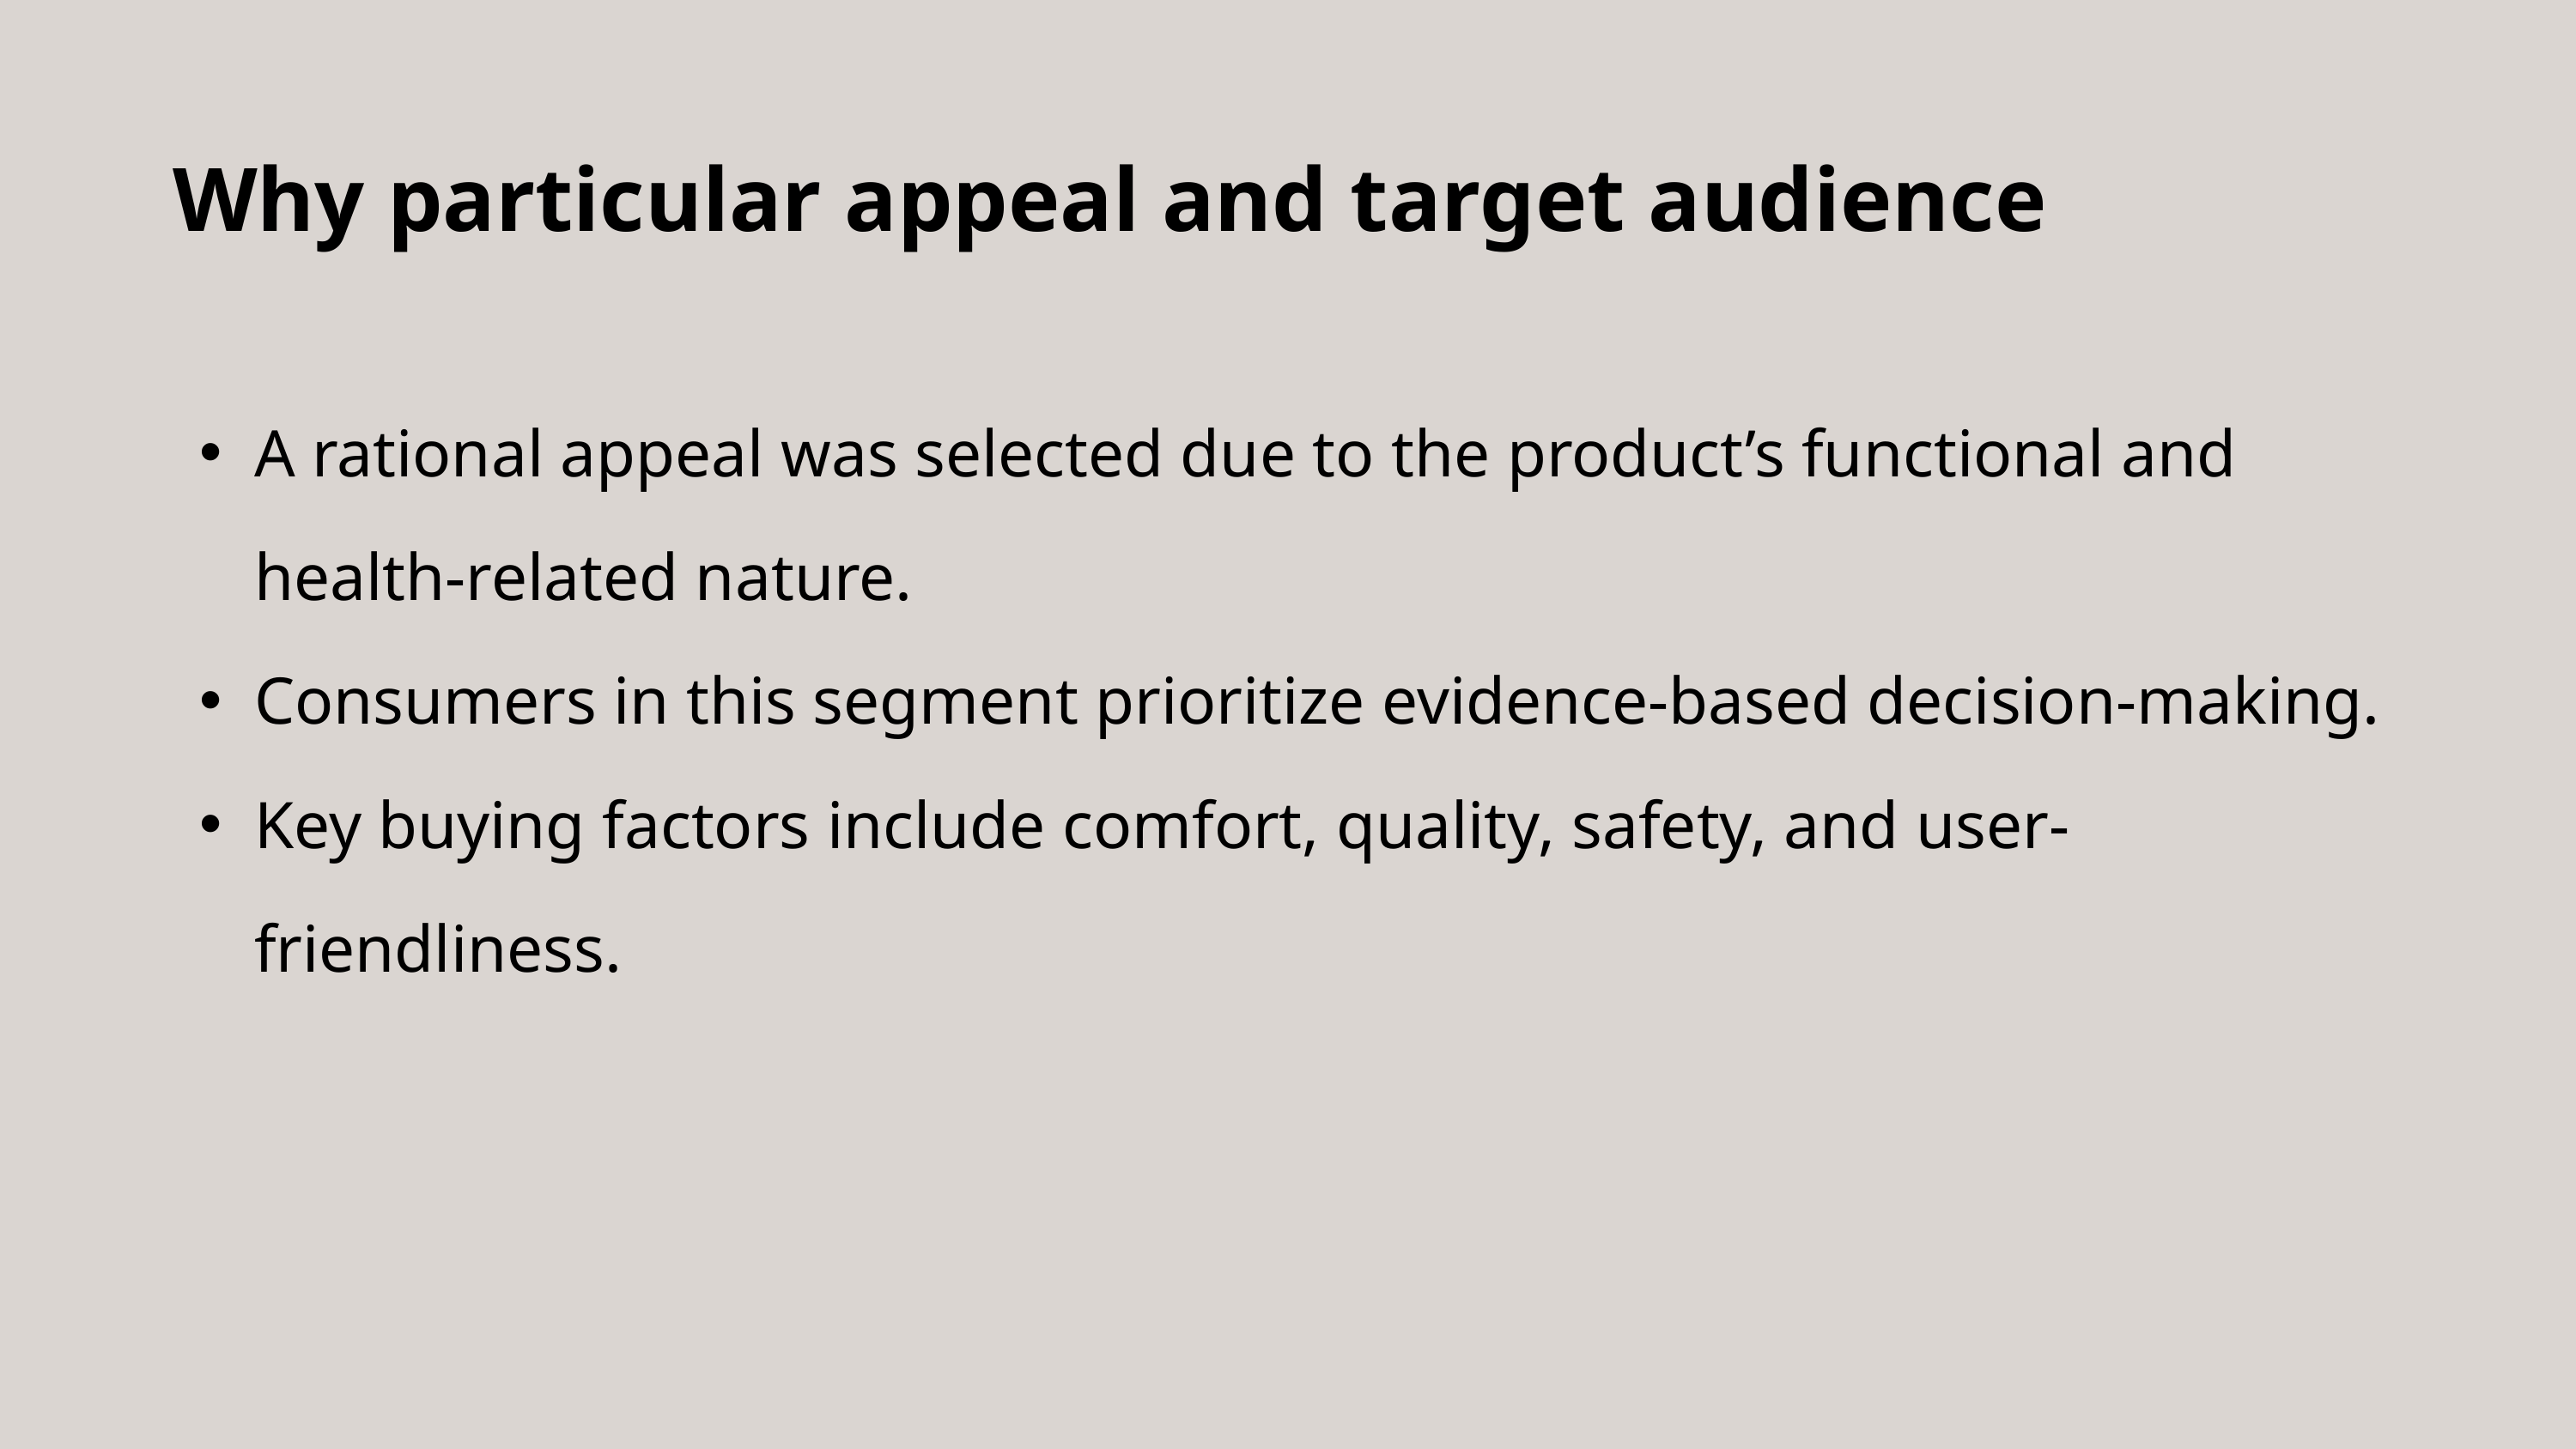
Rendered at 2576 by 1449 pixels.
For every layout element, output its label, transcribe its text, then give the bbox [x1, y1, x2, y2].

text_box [165, 144, 2490, 378]
text_box A rational appeal was selected due to the product’s functional and health-related nature. Consumers in this segment prioritize evidence-based decision-making. Key buying factors include comfort, quality, safety, and user-friendliness. [144, 365, 2432, 1110]
